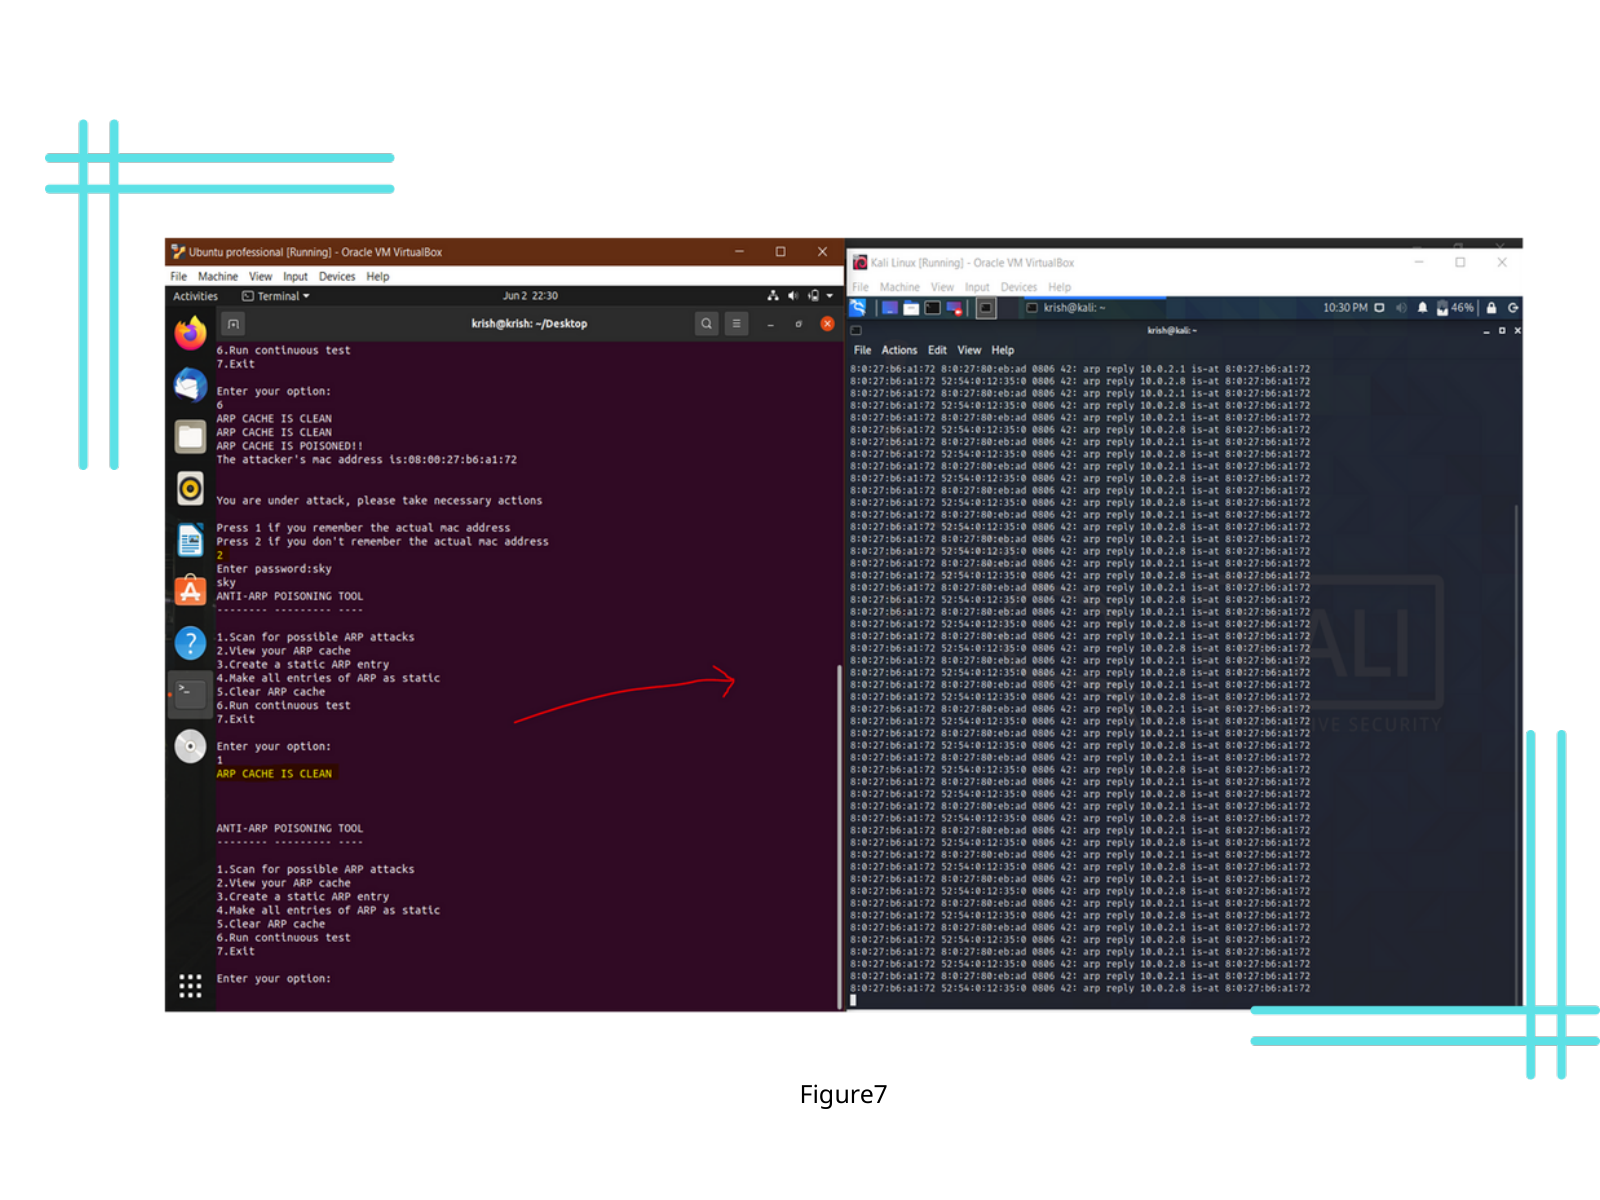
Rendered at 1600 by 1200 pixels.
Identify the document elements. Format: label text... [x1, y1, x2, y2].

text_box Figure7 [797, 1073, 891, 1109]
picture [44, 119, 1600, 1081]
